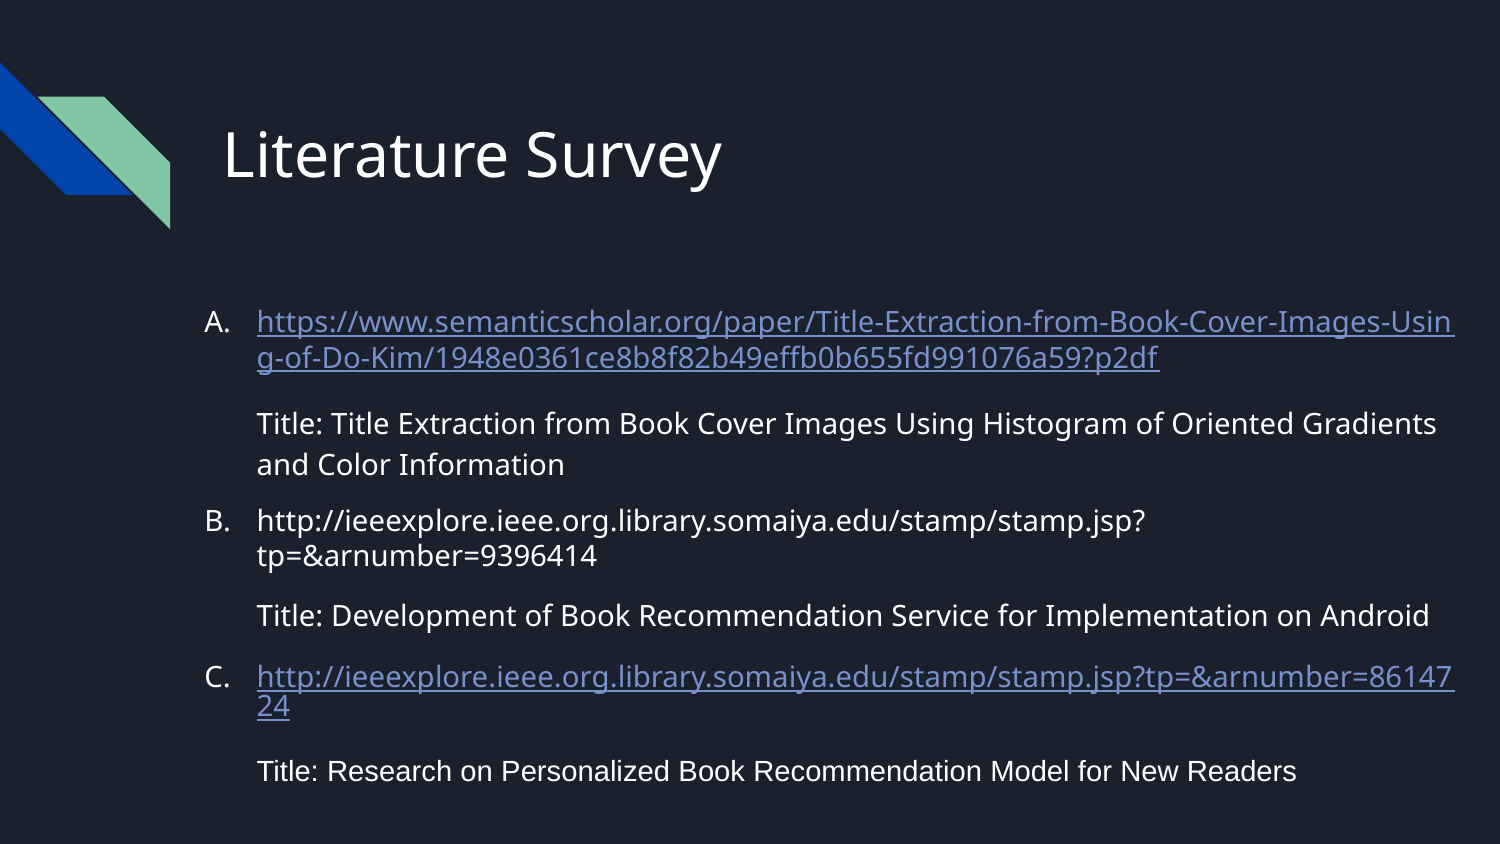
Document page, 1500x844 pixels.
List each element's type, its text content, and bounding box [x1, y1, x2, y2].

title Literature Survey [207, 99, 1436, 250]
list https://www.semanticscholar.org/paper/Title-Extraction-from-Book-Cover-Images-Using-of-Do-Kim/1948e0361ce8b8f82b49effb0b655fd991076a59?p2df Title: Title Extraction from Book Cover Images Using Histogram of Oriented Gradients and Color Information http://ieeexplore.ieee.org.library.somaiya.edu/stamp/stamp.jsp?tp=&arnumber=9396414 Title: Development of Book Recommendation Service for Implementation on Android http://ieeexplore.ieee.org.library.somaiya.edu/stamp/stamp.jsp?tp=&arnumber=8614724 Title: Research on Personalized Book Recommendation Model for New Readers [166, 282, 1477, 828]
